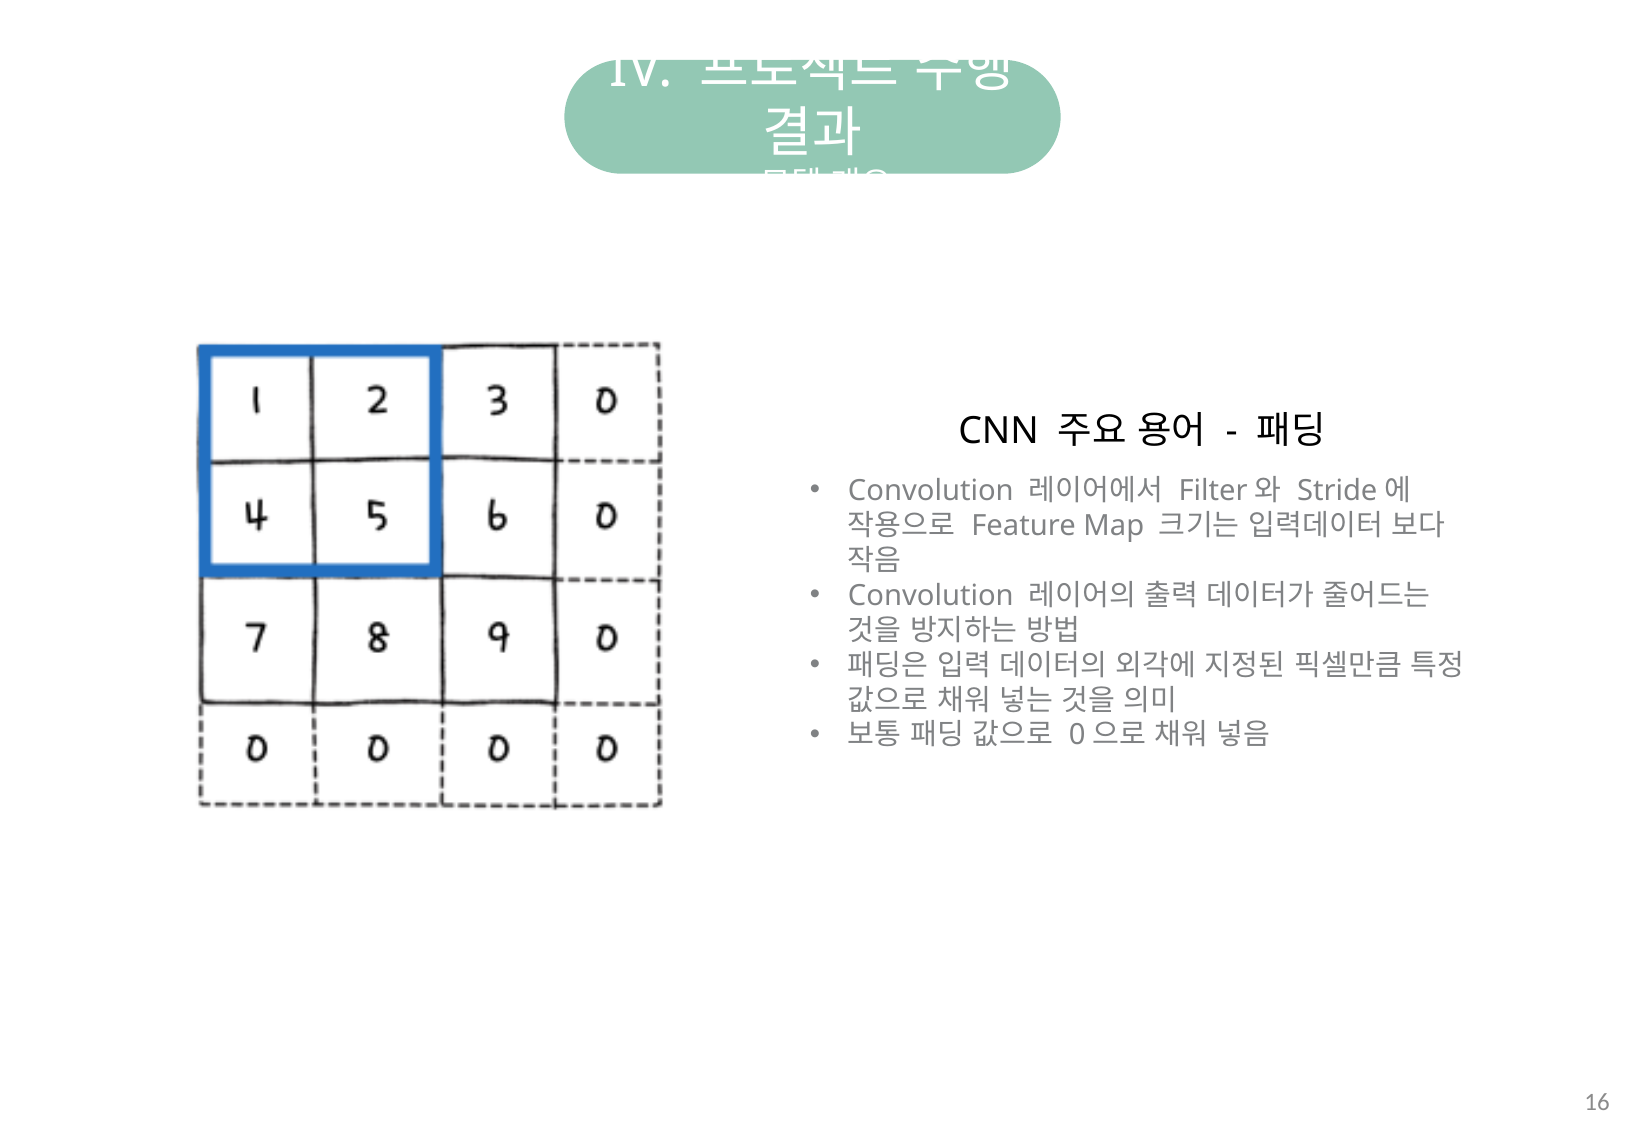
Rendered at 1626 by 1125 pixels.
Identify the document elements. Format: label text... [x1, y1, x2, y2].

slide_number 16 [1259, 1076, 1625, 1125]
text_box IV. 프로젝트 수행 결과 - 모델 개요 [563, 58, 1062, 175]
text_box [136, 284, 1489, 841]
